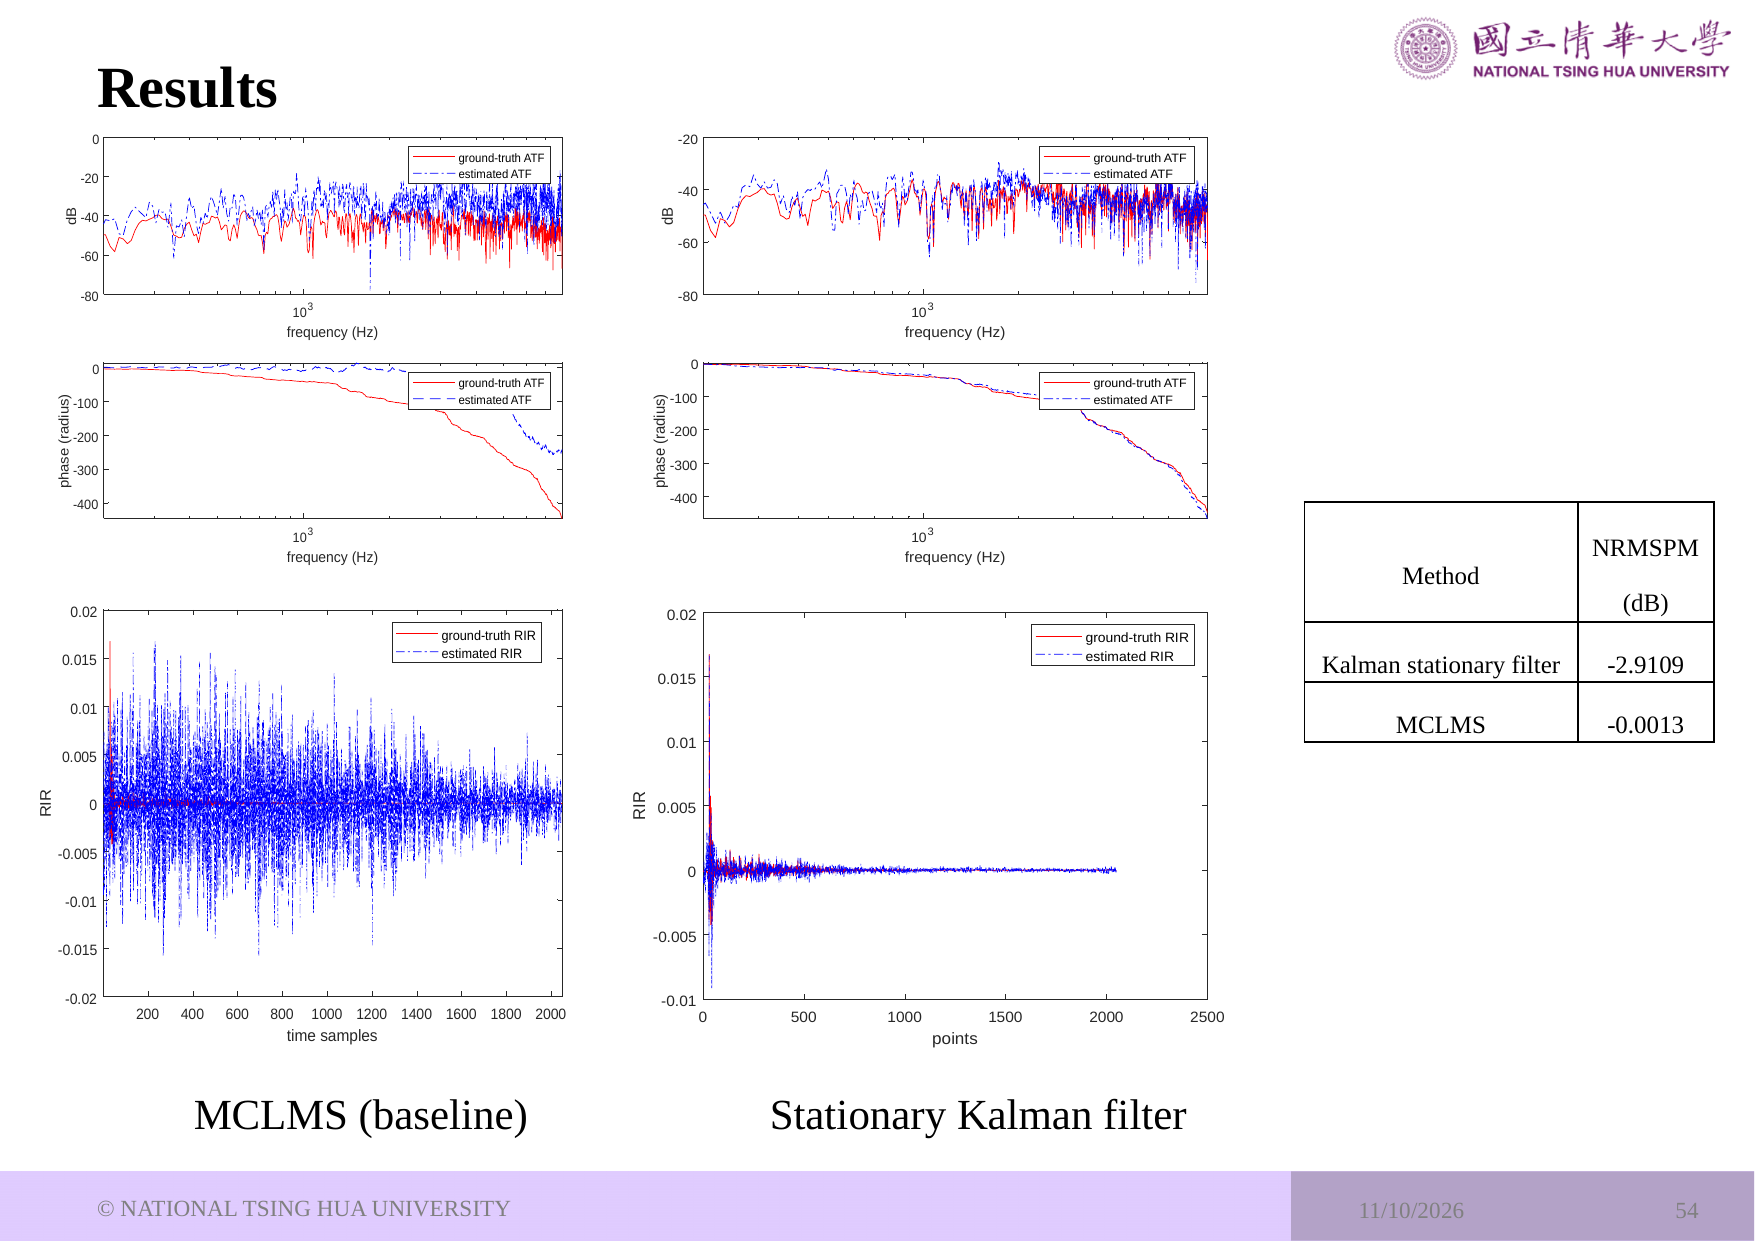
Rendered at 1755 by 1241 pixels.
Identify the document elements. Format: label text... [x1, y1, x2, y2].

table_cell Kalman stationary filter [1305, 623, 1577, 681]
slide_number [1343, 1180, 1551, 1239]
text_box Stationary Kalman filter [755, 1078, 1202, 1146]
table_header NRMSPM (dB) [1579, 503, 1713, 621]
picture [0, 1171, 1291, 1241]
table_header Method [1305, 503, 1577, 621]
title Results [82, 32, 1251, 100]
slide_number 54 [1577, 1180, 1714, 1239]
table_cell -2.9109 [1579, 623, 1713, 681]
picture [1388, 2, 1755, 95]
text_box MCLMS (baseline) [178, 1078, 543, 1146]
picture [26, 102, 1269, 1051]
table_cell -0.0013 [1579, 683, 1713, 741]
table_cell MCLMS [1305, 683, 1577, 741]
footer © NATIONAL TSING HUA UNIVERSITY [82, 1177, 562, 1236]
